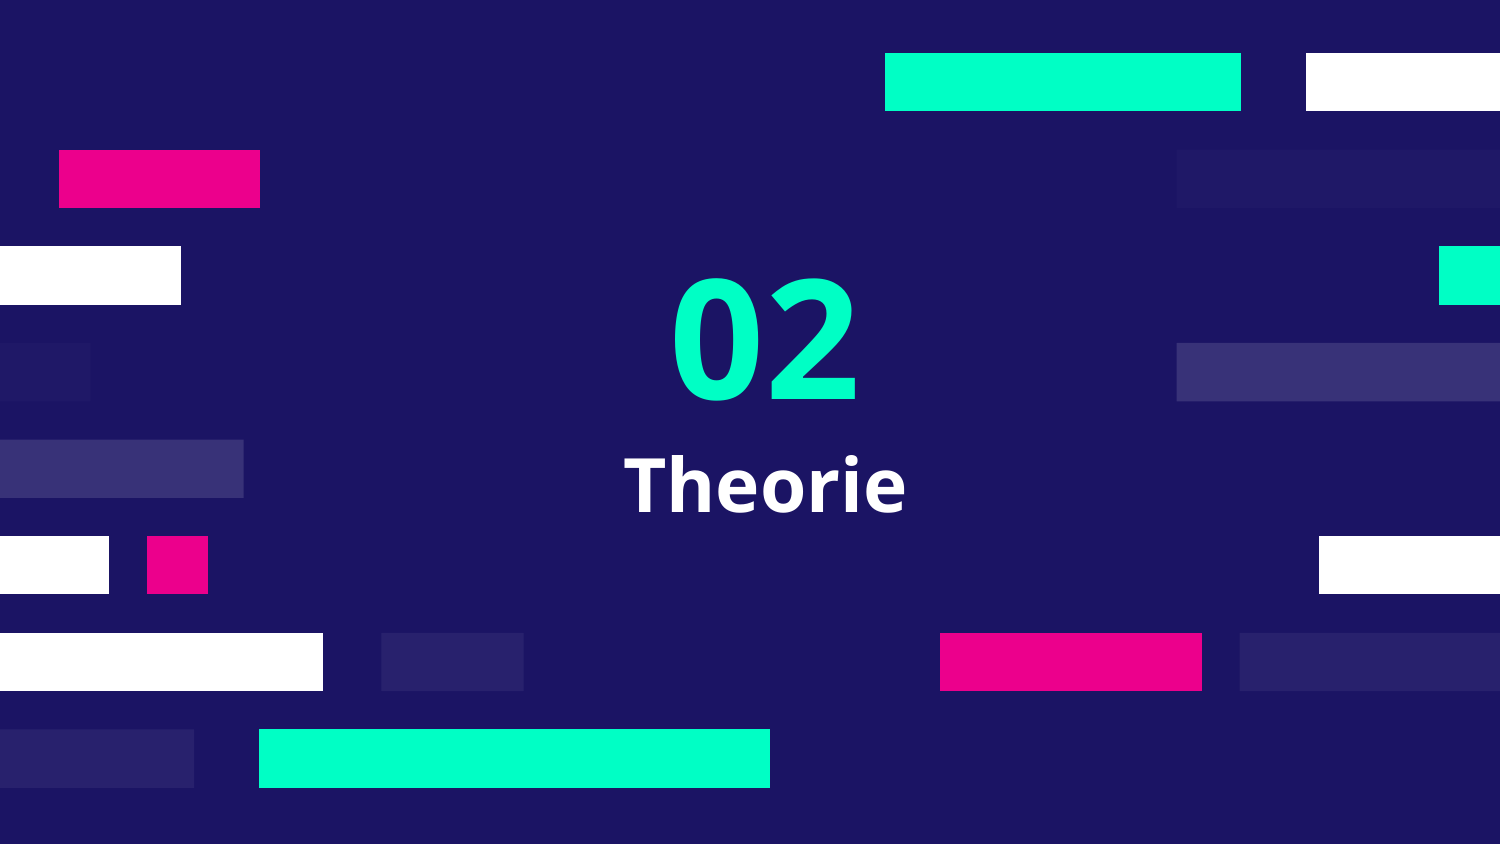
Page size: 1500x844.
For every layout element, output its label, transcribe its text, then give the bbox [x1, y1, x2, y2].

title 02 [74, 352, 1457, 434]
title Theorie [74, 445, 1457, 519]
